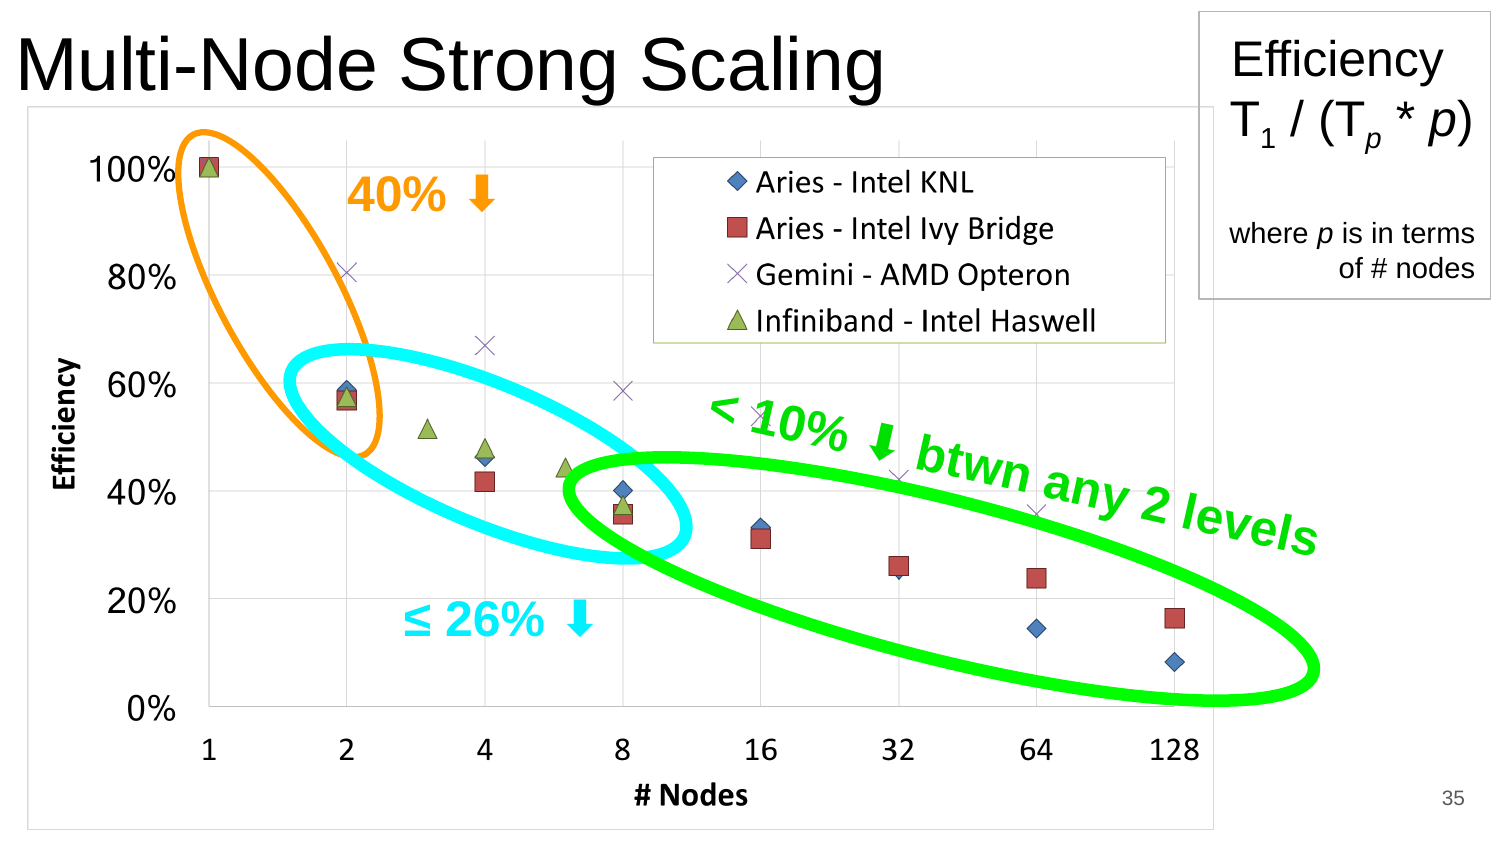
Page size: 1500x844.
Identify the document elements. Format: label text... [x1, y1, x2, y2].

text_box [140, 105, 531, 484]
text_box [549, 354, 1358, 751]
picture [531, 106, 1214, 354]
title Multi-Node Strong Scaling [0, 0, 1500, 109]
slide_number ‹#› [1389, 764, 1480, 830]
picture [26, 106, 1214, 830]
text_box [264, 306, 712, 681]
text_box Efficiency T1 / (Tp * p) where p is in terms of # nodes [1198, 11, 1491, 299]
